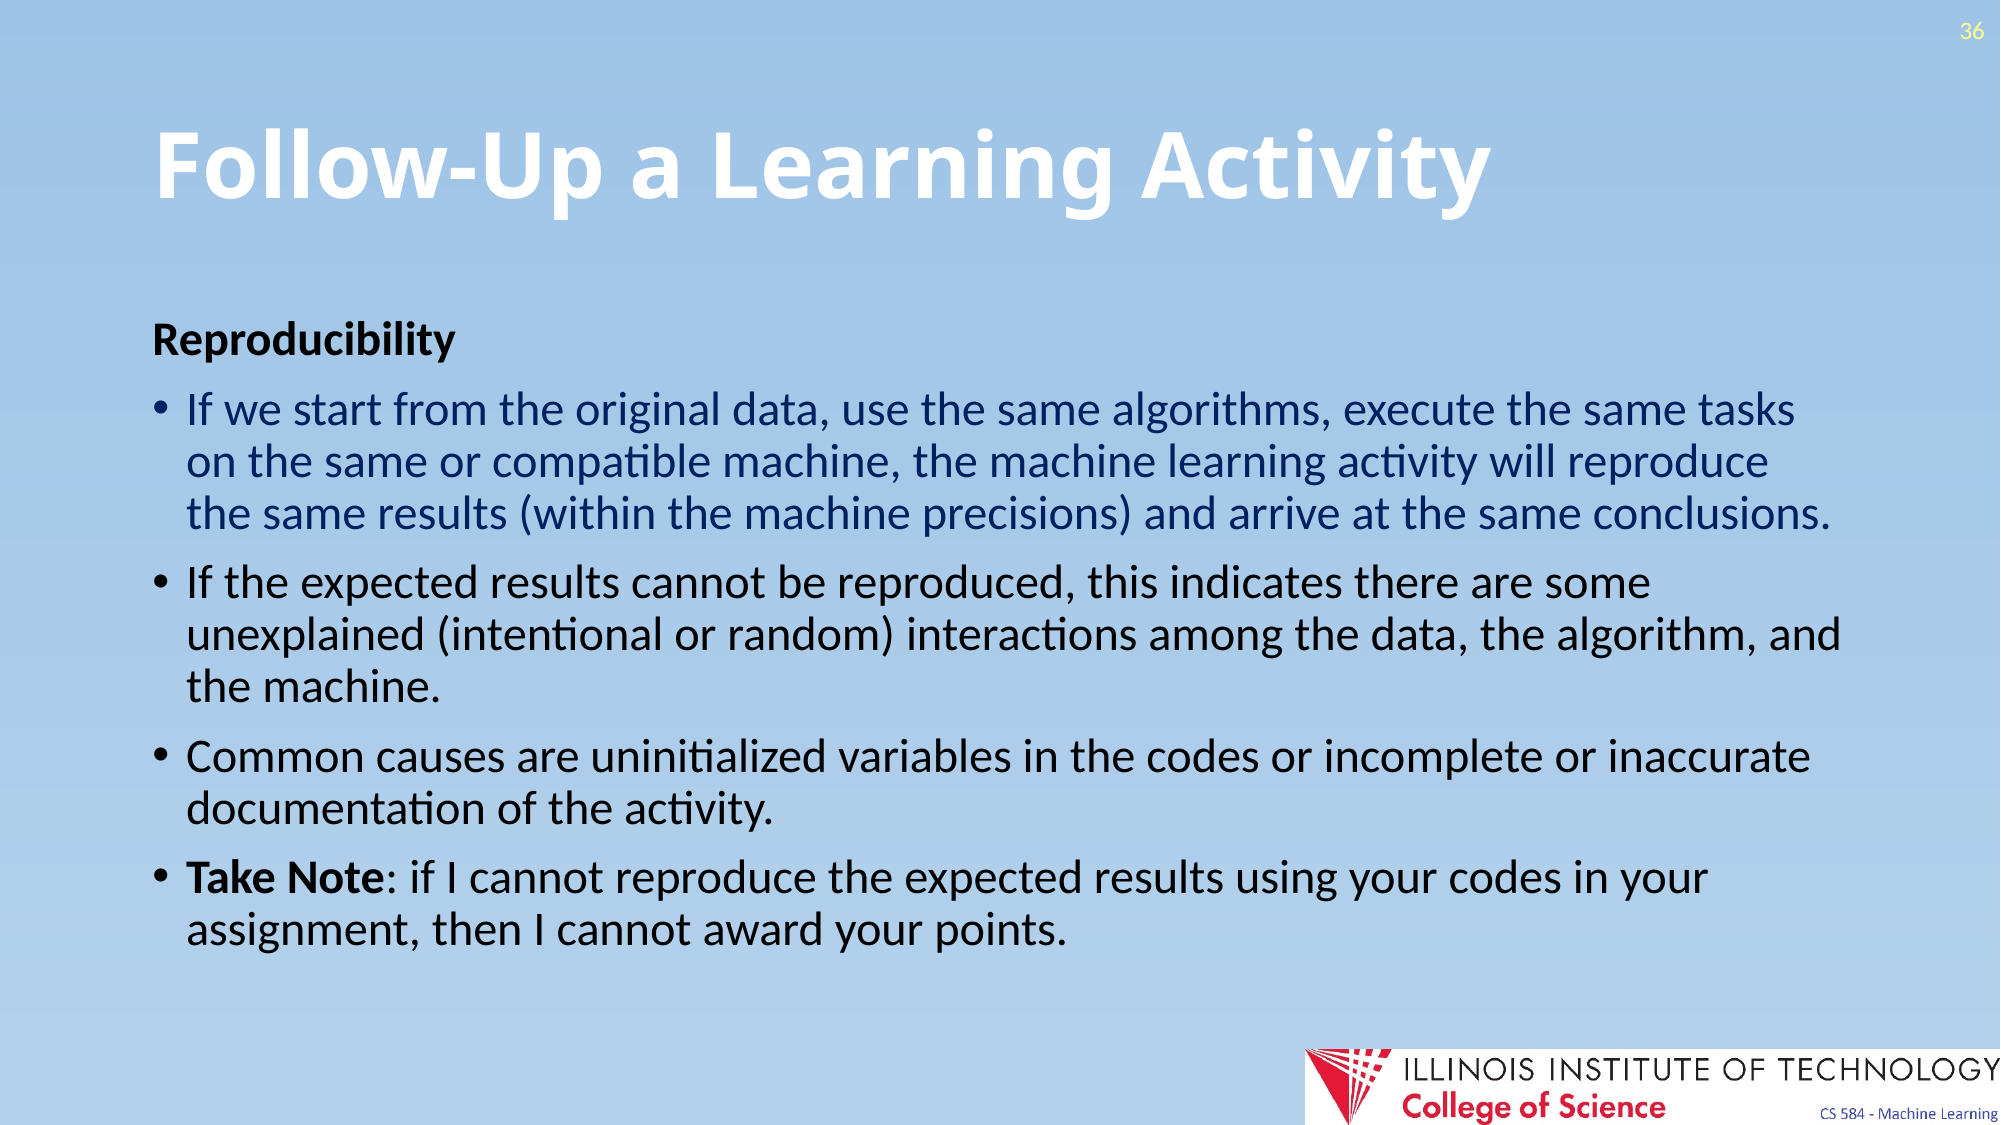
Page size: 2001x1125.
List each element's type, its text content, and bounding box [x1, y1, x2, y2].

slide_number 36 [1550, 0, 2000, 60]
list Reproducibility If we start from the original data, use the same algorithms, execute the same tasks on the same or compatible machine, the machine learning activity will reproduce the same results (within the machine precisions) and arrive at the same conclusions. If the expected results cannot be reproduced, this indicates there are some unexplained (intentional or random) interactions among the data, the algorithm, and the machine. Common causes are uninitialized variables in the codes or incomplete or inaccurate documentation of the activity. Take Note: if I cannot reproduce the expected results using your codes in your assignment, then I cannot award your points. [137, 306, 1863, 1021]
picture [1305, 1049, 2000, 1125]
title Follow-Up a Learning Activity [137, 59, 1863, 278]
